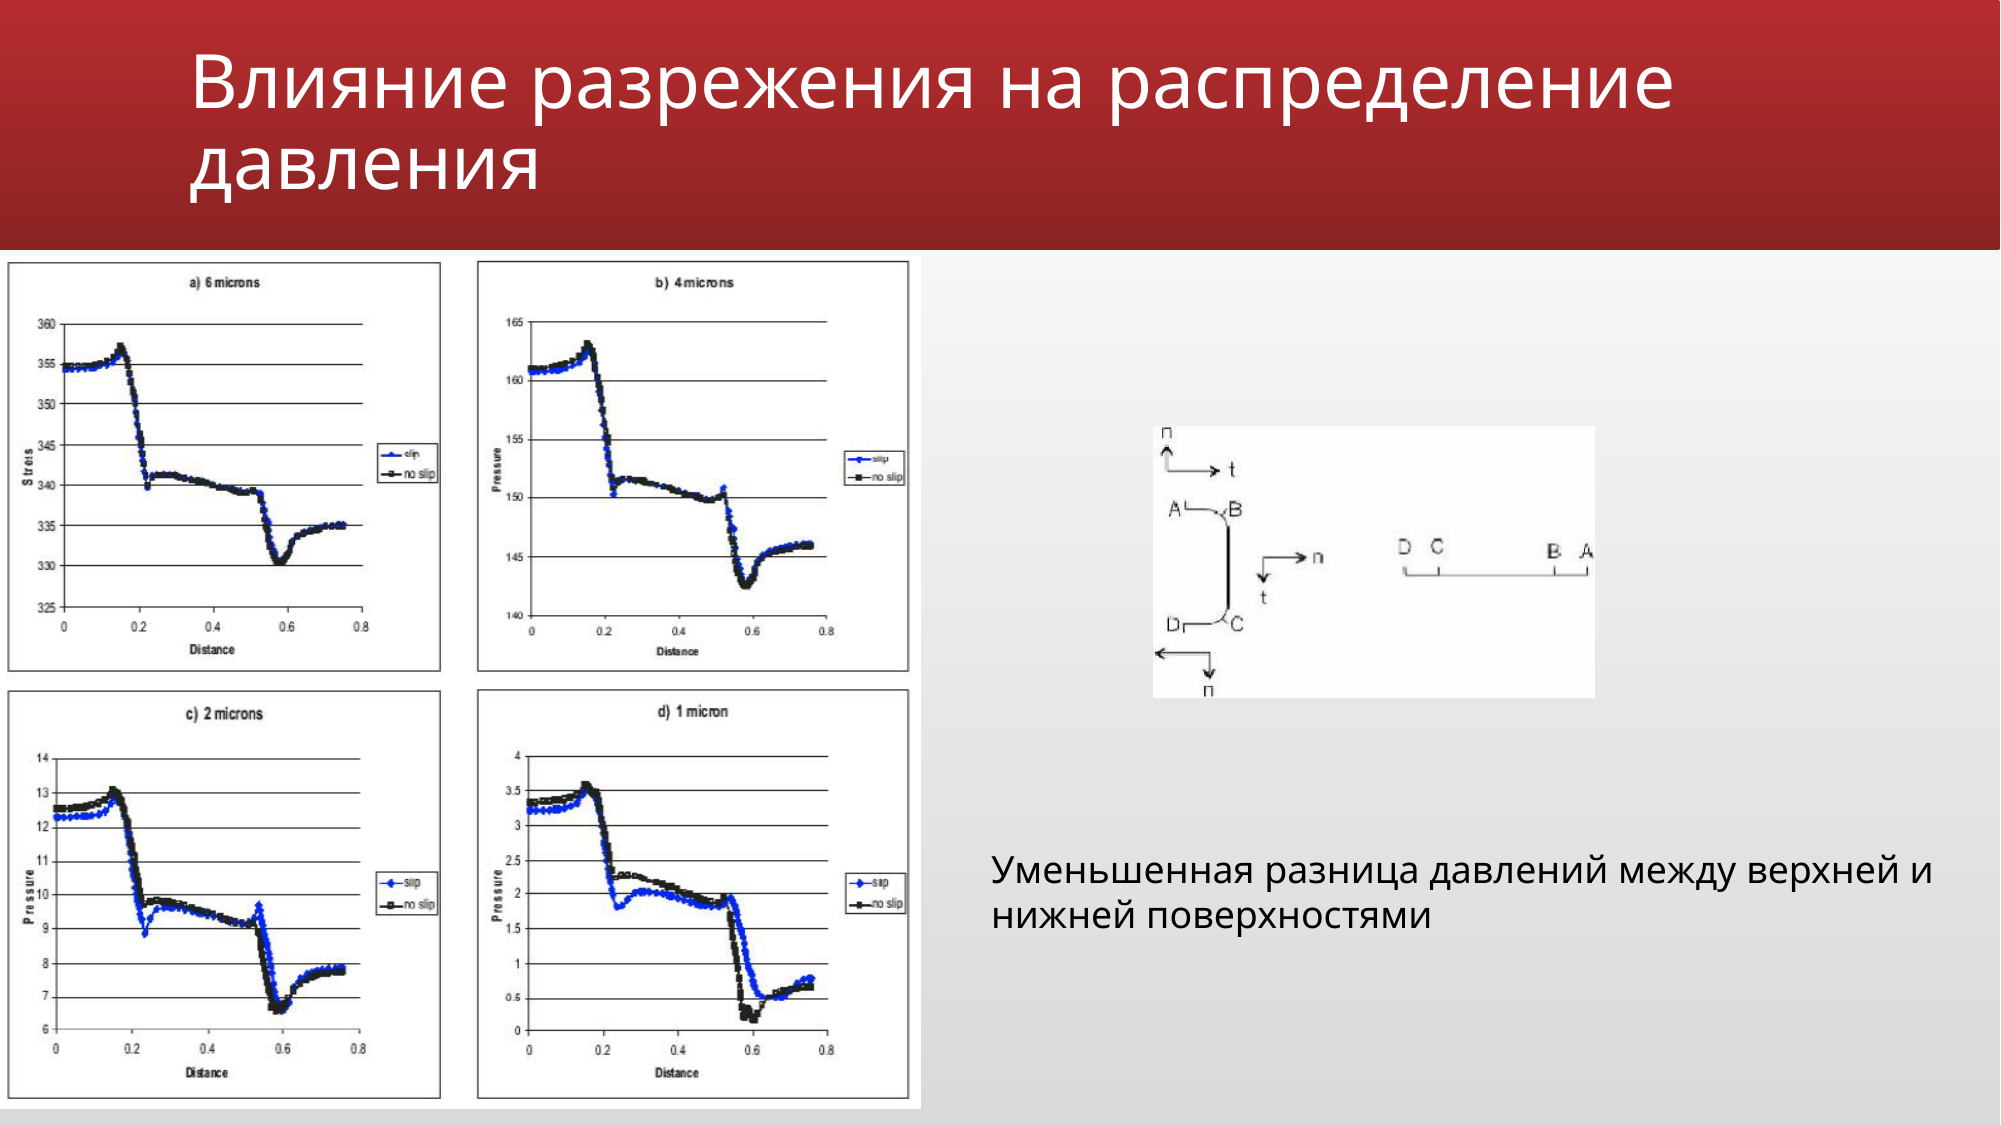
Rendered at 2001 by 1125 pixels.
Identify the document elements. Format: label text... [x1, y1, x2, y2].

picture [0, 256, 921, 1109]
picture [1153, 426, 1595, 698]
text_box Уменьшенная разница давлений между верхней и нижней поверхностями [976, 838, 1977, 943]
title Влияние разрежения на распределение давления [174, 16, 1825, 234]
